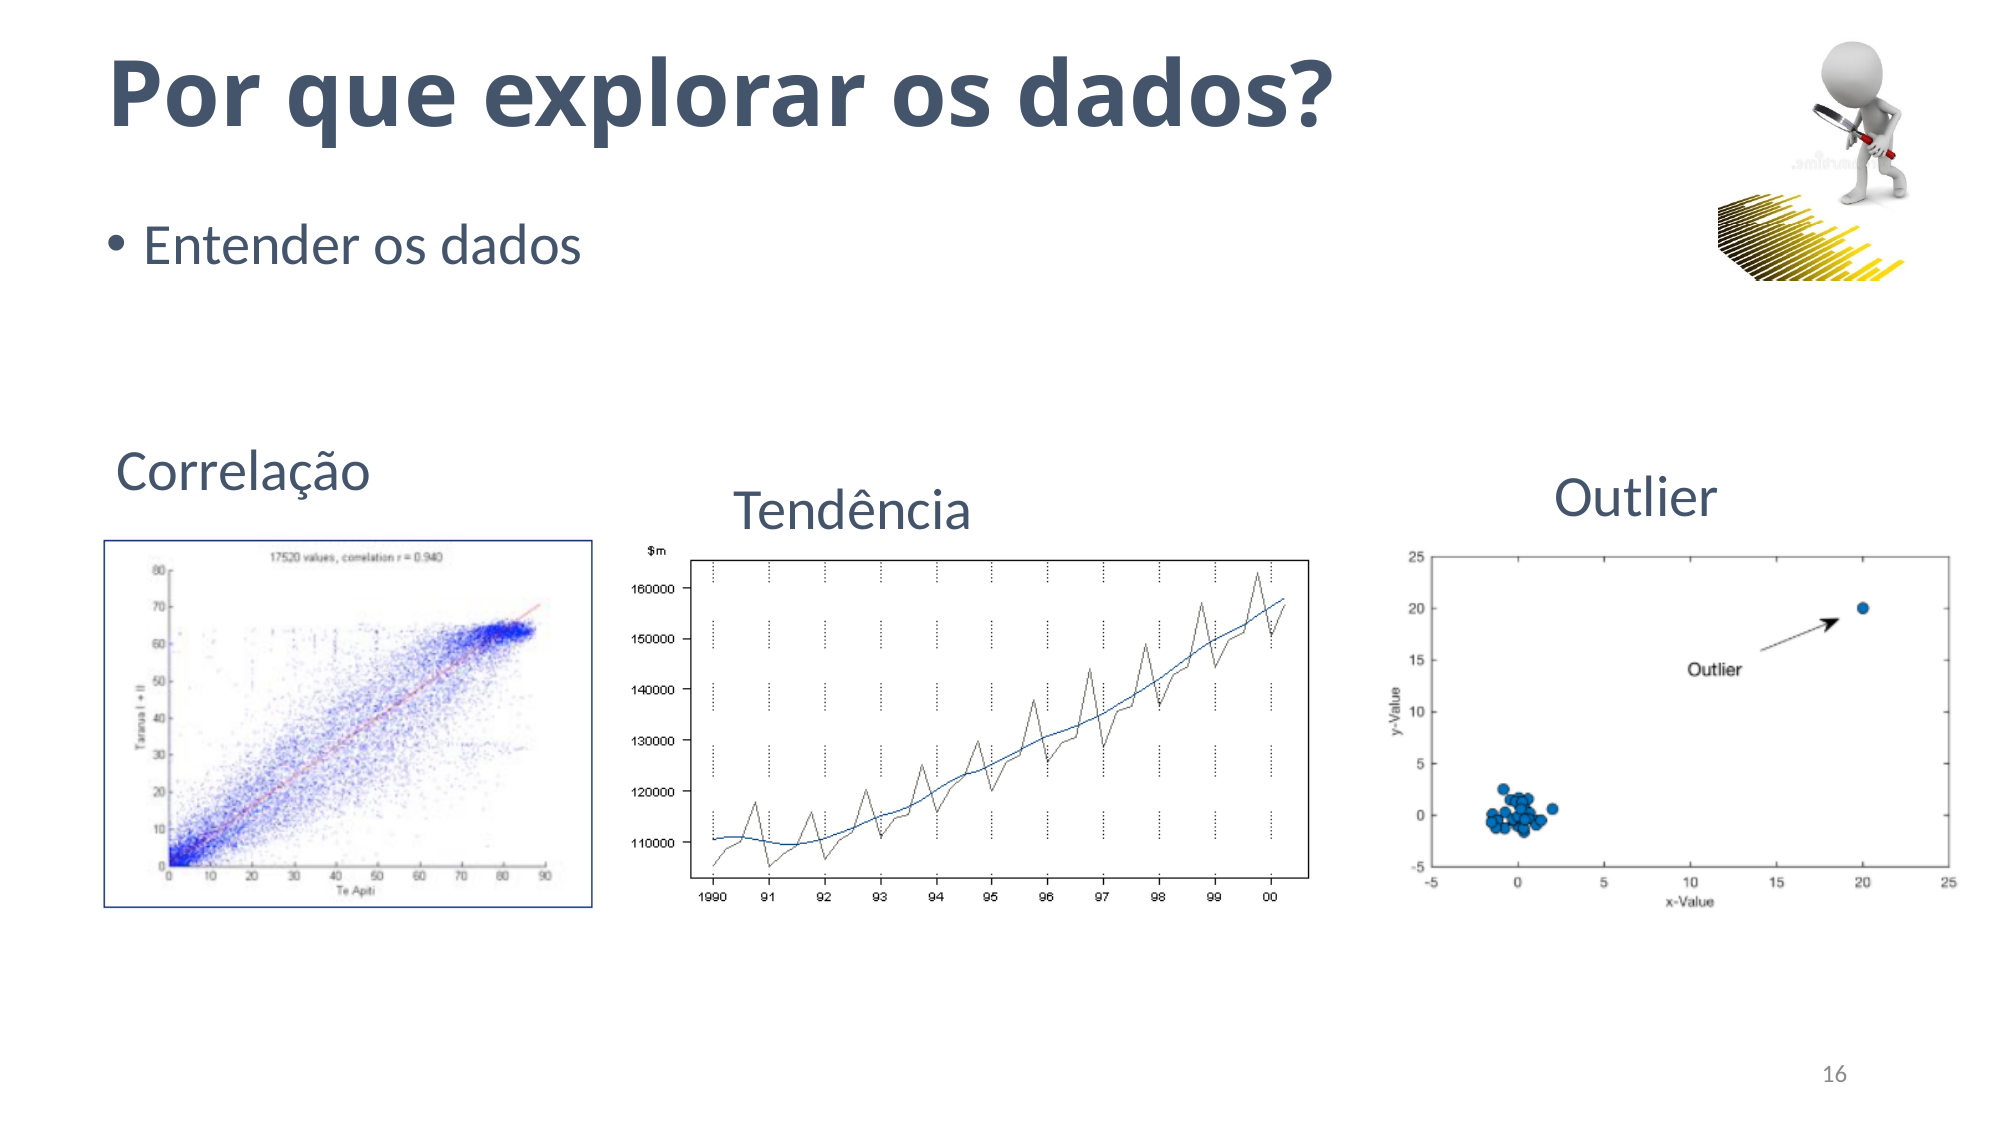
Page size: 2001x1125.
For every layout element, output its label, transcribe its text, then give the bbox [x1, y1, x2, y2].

text_box Outlier [1539, 458, 1839, 533]
slide_number 16 [1412, 1042, 1863, 1103]
text_box Correlação [101, 433, 402, 529]
picture [101, 536, 601, 915]
title Por que explorar os dados? [91, 15, 1946, 178]
text_box Tendência [718, 472, 1019, 540]
picture [1380, 533, 1981, 912]
picture [1718, 38, 1960, 281]
picture [622, 540, 1318, 905]
list Entender os dados [91, 206, 1146, 303]
